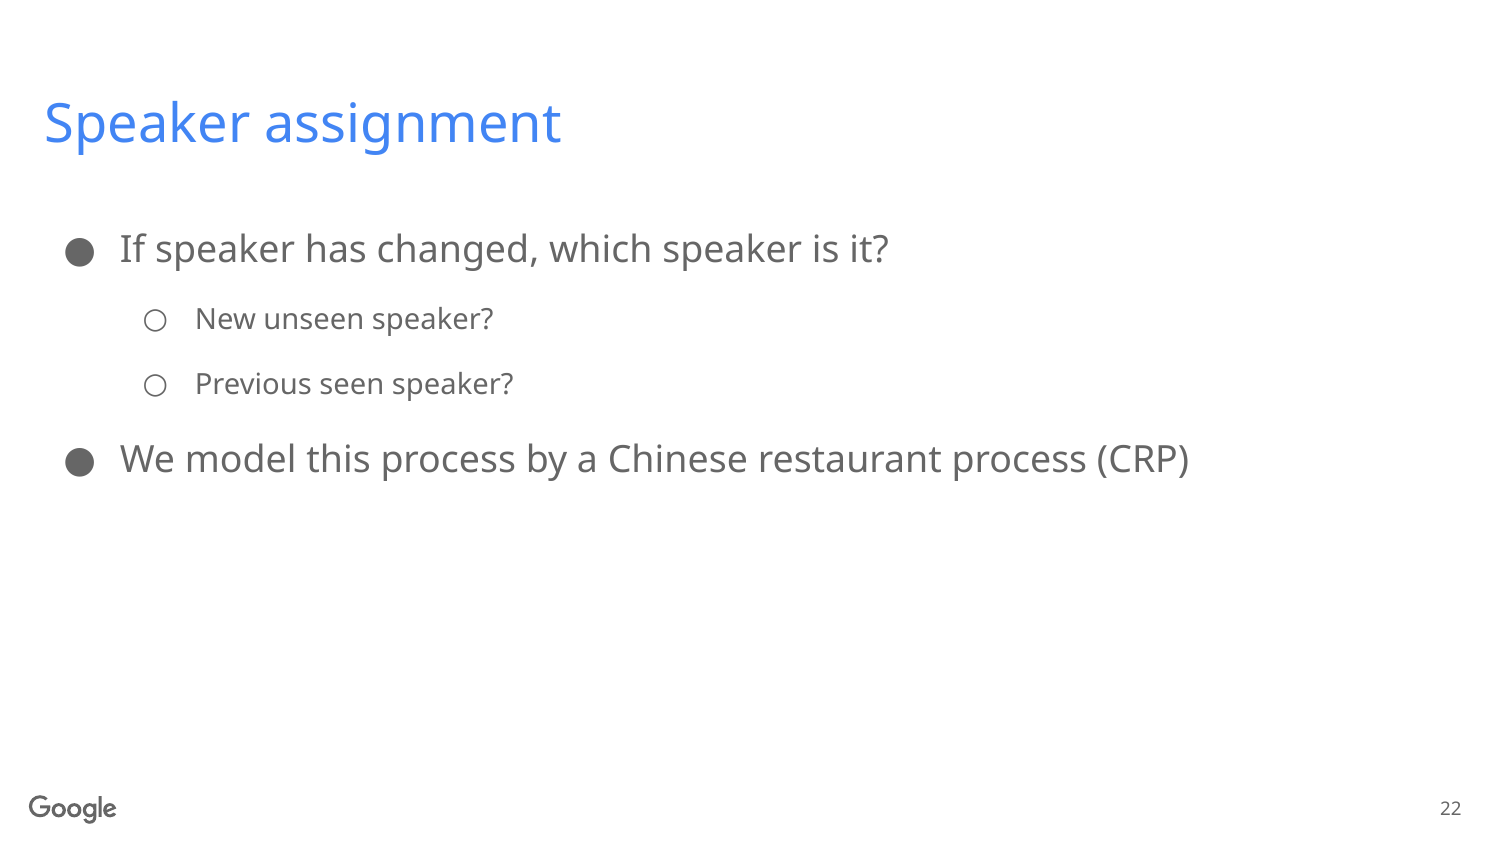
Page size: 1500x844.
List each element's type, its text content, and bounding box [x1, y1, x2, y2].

list If speaker has changed, which speaker is it? New unseen speaker? Previous seen speaker? We model this process by a Chinese restaurant process (CRP) [29, 187, 1471, 804]
title Speaker assignment [29, 73, 1471, 168]
slide_number 22 [1386, 786, 1477, 833]
